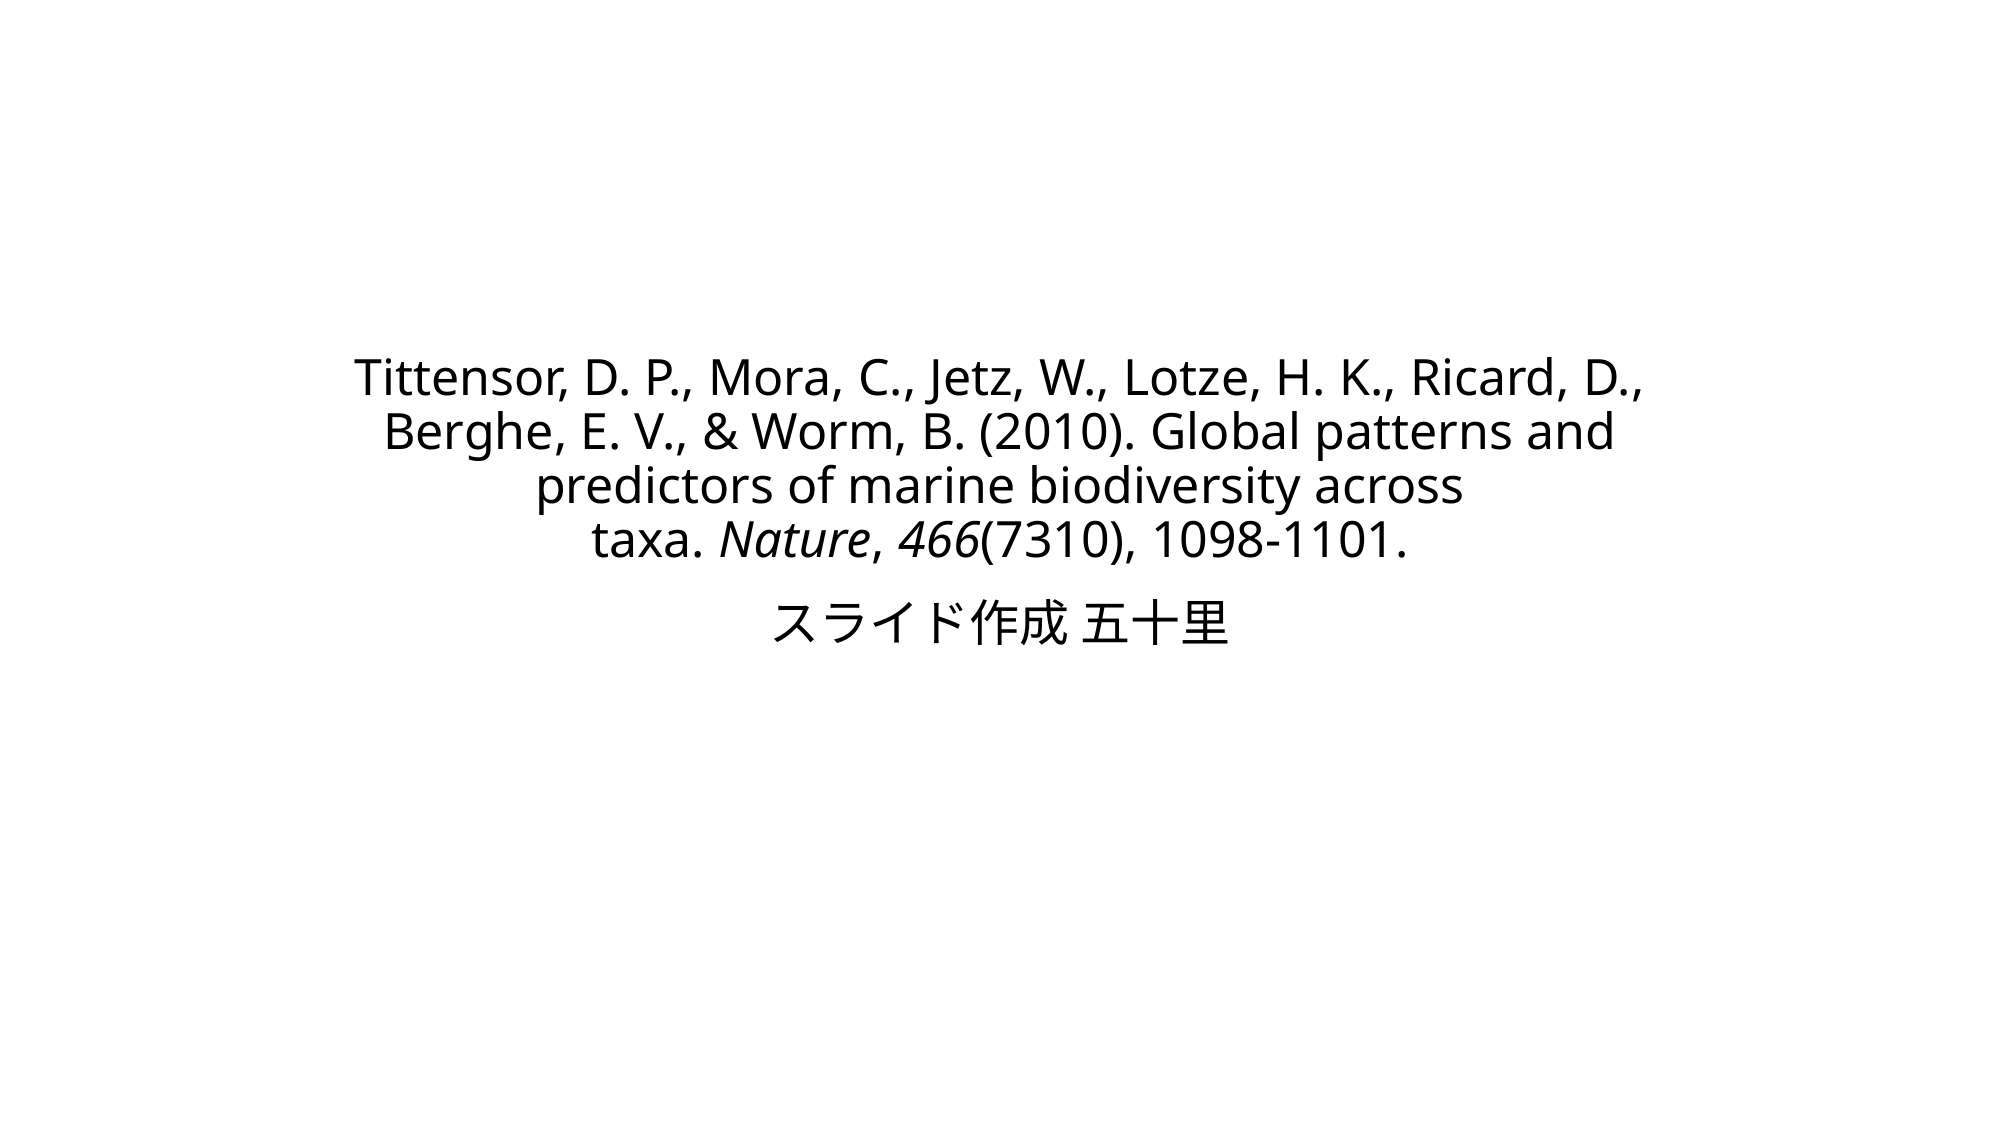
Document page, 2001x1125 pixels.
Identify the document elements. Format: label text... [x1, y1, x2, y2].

title Tittensor, D. P., Mora, C., Jetz, W., Lotze, H. K., Ricard, D., Berghe, E. V., & Worm, B. (2010). Global patterns and predictors of marine biodiversity across taxa. Nature, 466(7310), 1098-1101. [249, 184, 1750, 576]
subtitle スライド作成 五十里 [249, 590, 1750, 863]
